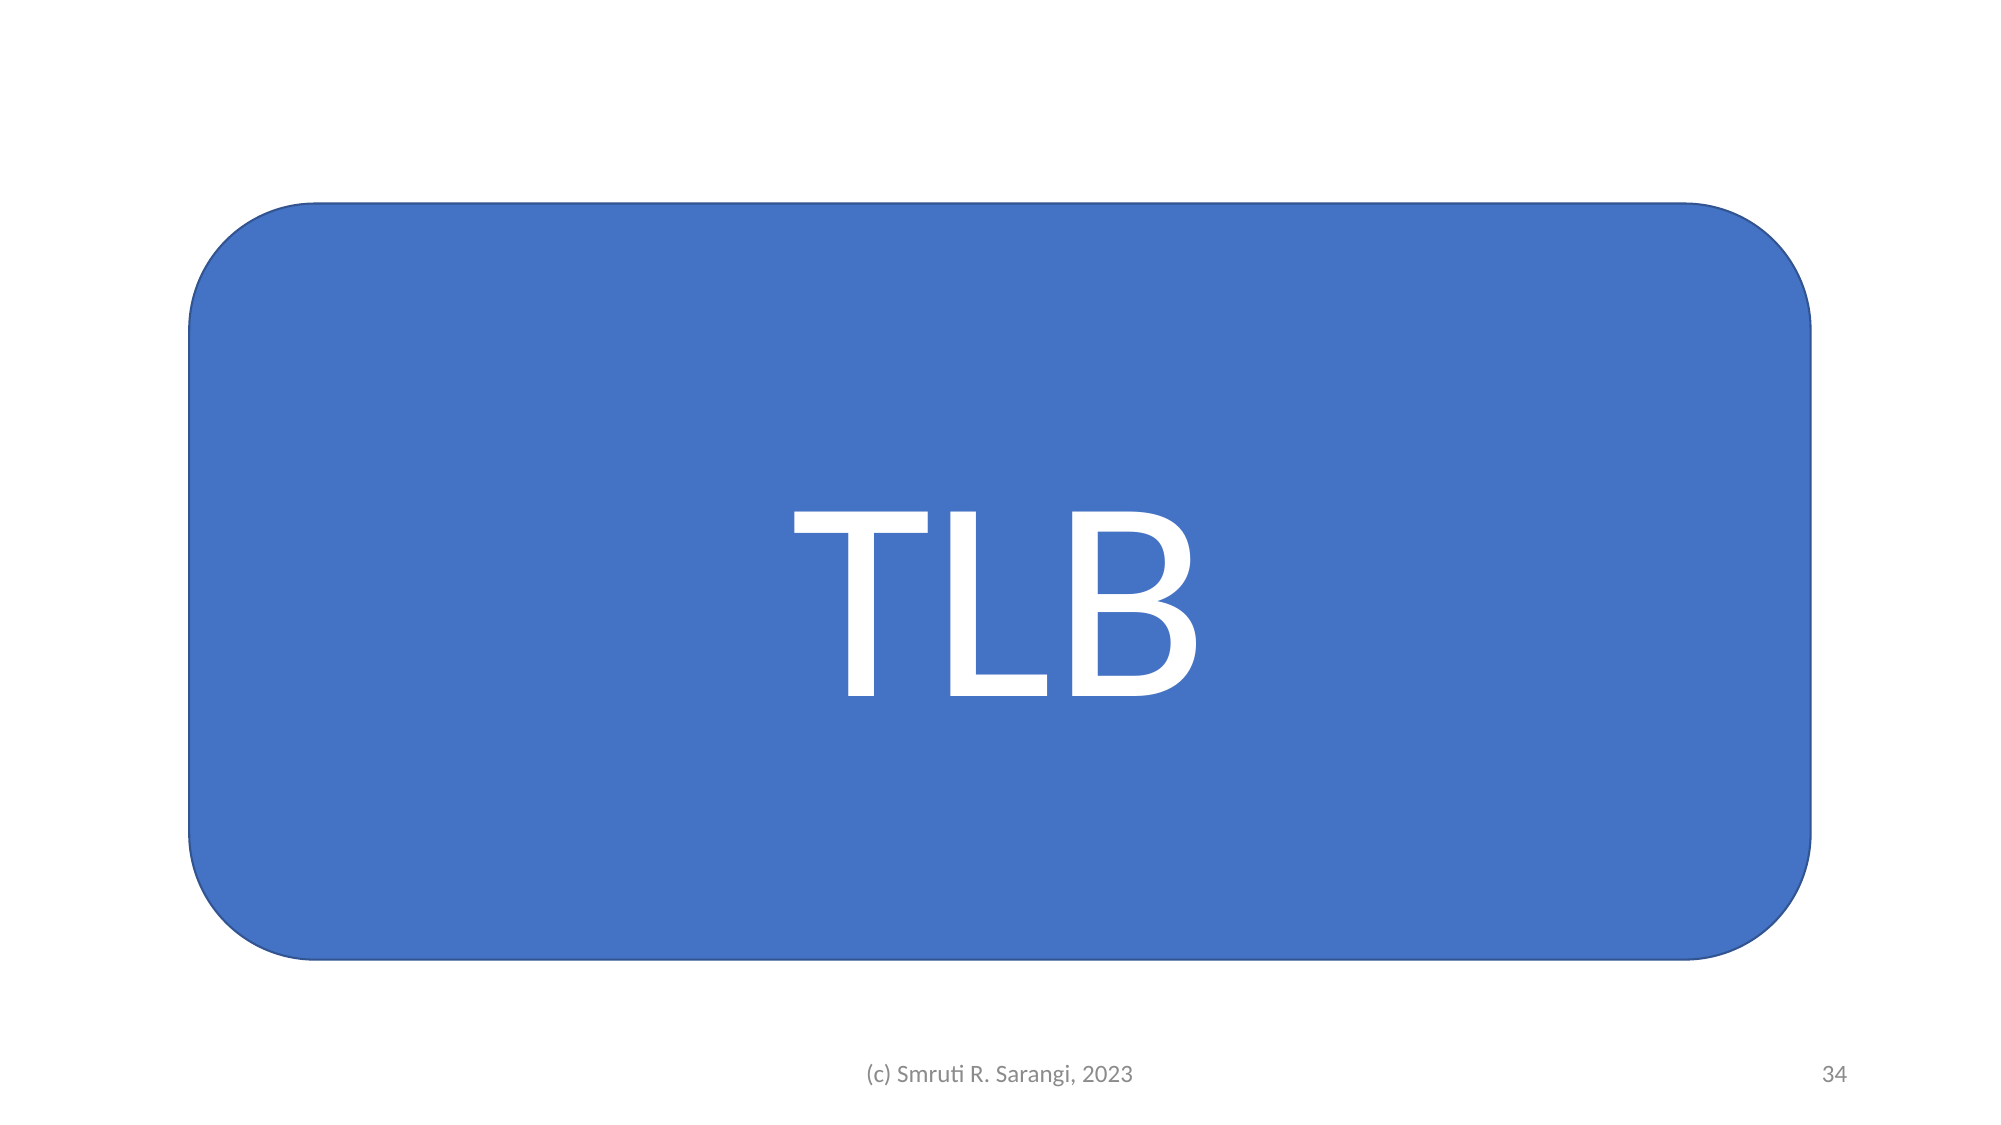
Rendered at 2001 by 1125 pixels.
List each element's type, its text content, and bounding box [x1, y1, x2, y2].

footer (c) Smruti R. Sarangi, 2023 [662, 1042, 1338, 1103]
text_box TLB [188, 202, 1812, 961]
slide_number 34 [1412, 1042, 1863, 1103]
